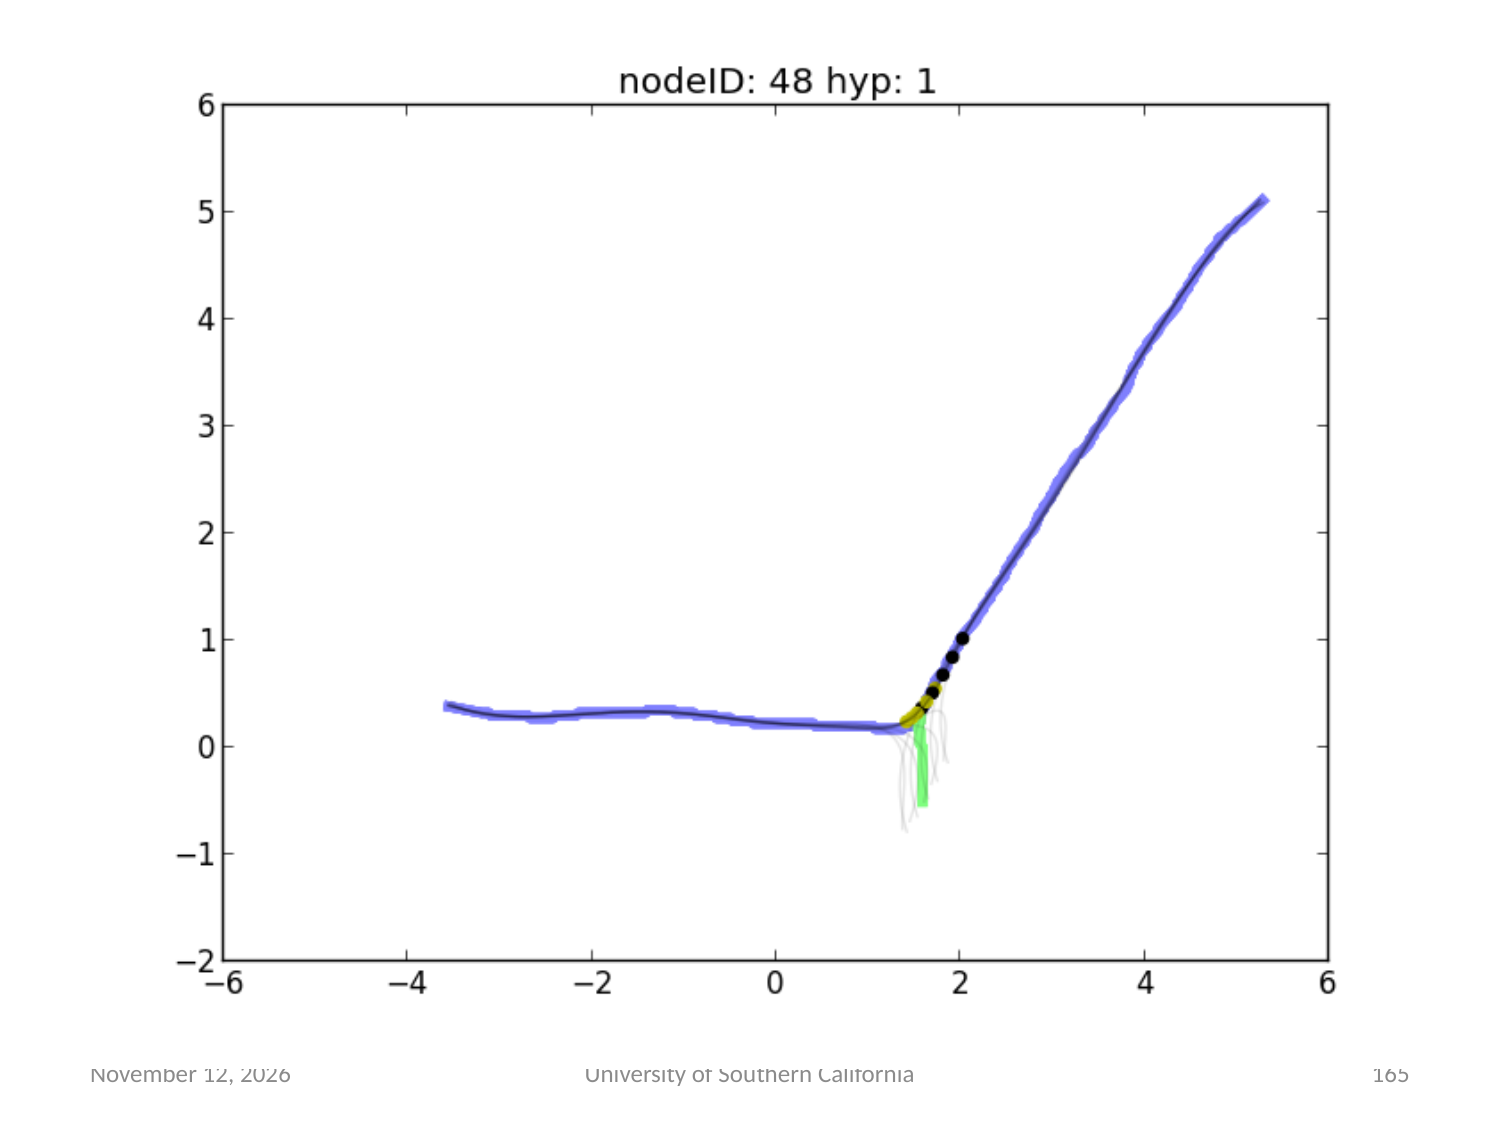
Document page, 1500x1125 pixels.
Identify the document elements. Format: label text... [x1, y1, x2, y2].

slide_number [75, 1077, 425, 1103]
picture [46, 0, 1472, 1069]
footer University of Southern California [512, 1077, 988, 1103]
slide_number 165 [1074, 1077, 1425, 1103]
